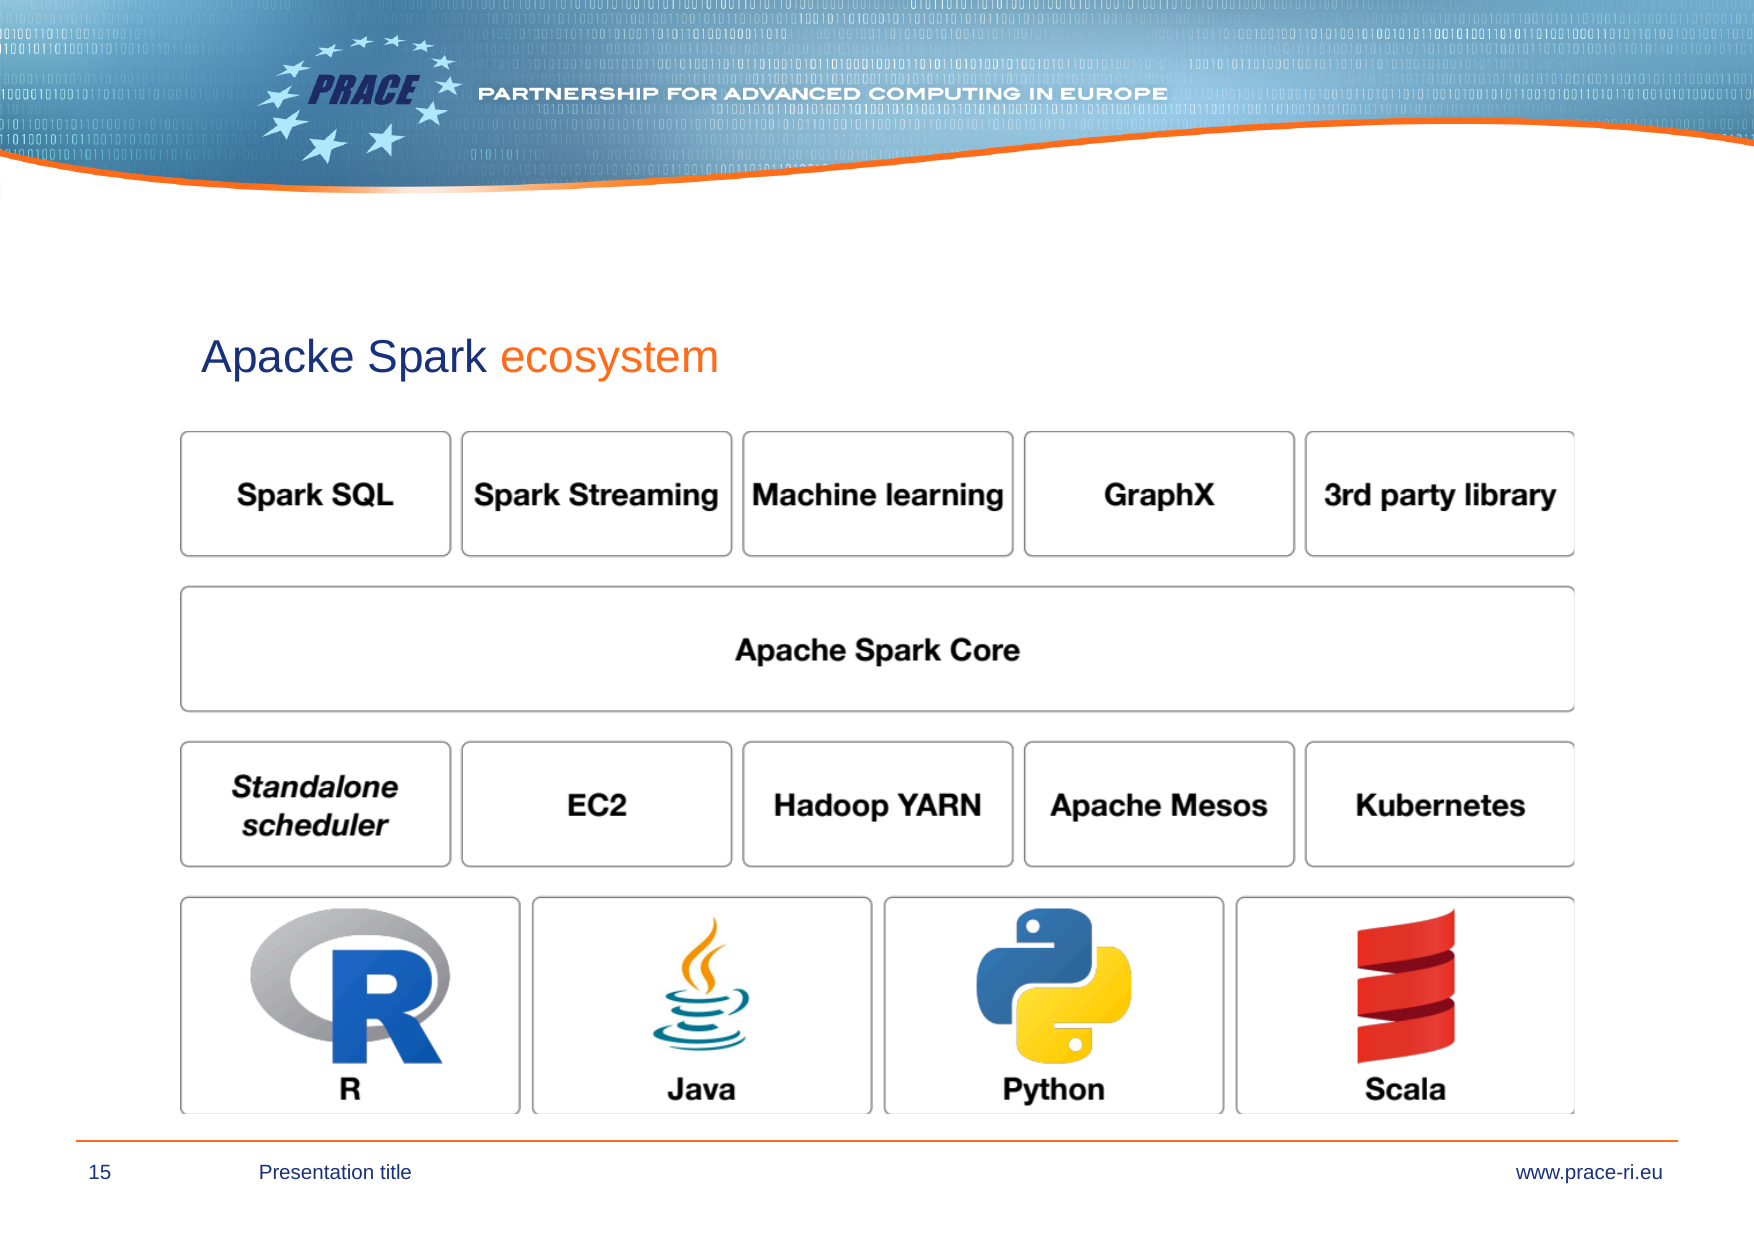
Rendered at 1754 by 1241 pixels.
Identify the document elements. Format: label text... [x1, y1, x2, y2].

title Apacke Spark ecosystem [186, 250, 1582, 398]
picture [179, 430, 1575, 1114]
picture [0, 0, 1754, 198]
